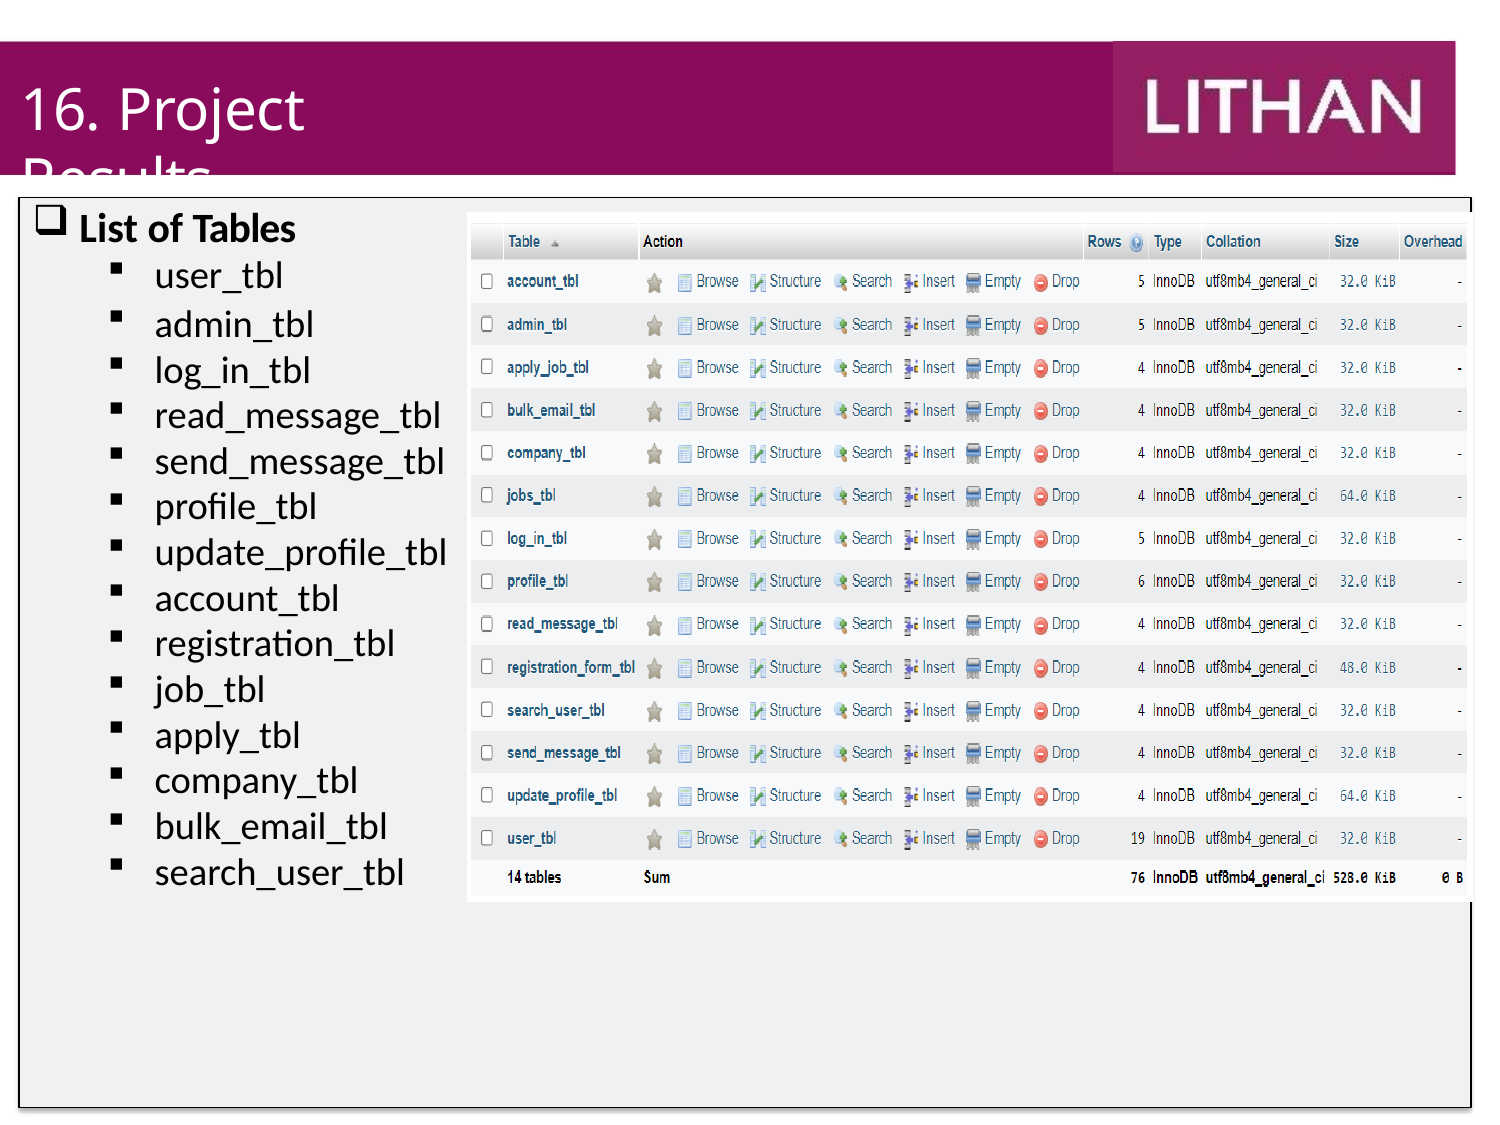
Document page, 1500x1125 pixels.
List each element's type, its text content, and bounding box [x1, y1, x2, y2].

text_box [1, 186, 1477, 1118]
title 16. Project Results [18, 70, 509, 185]
picture [0, 38, 1457, 179]
picture [467, 212, 1473, 903]
